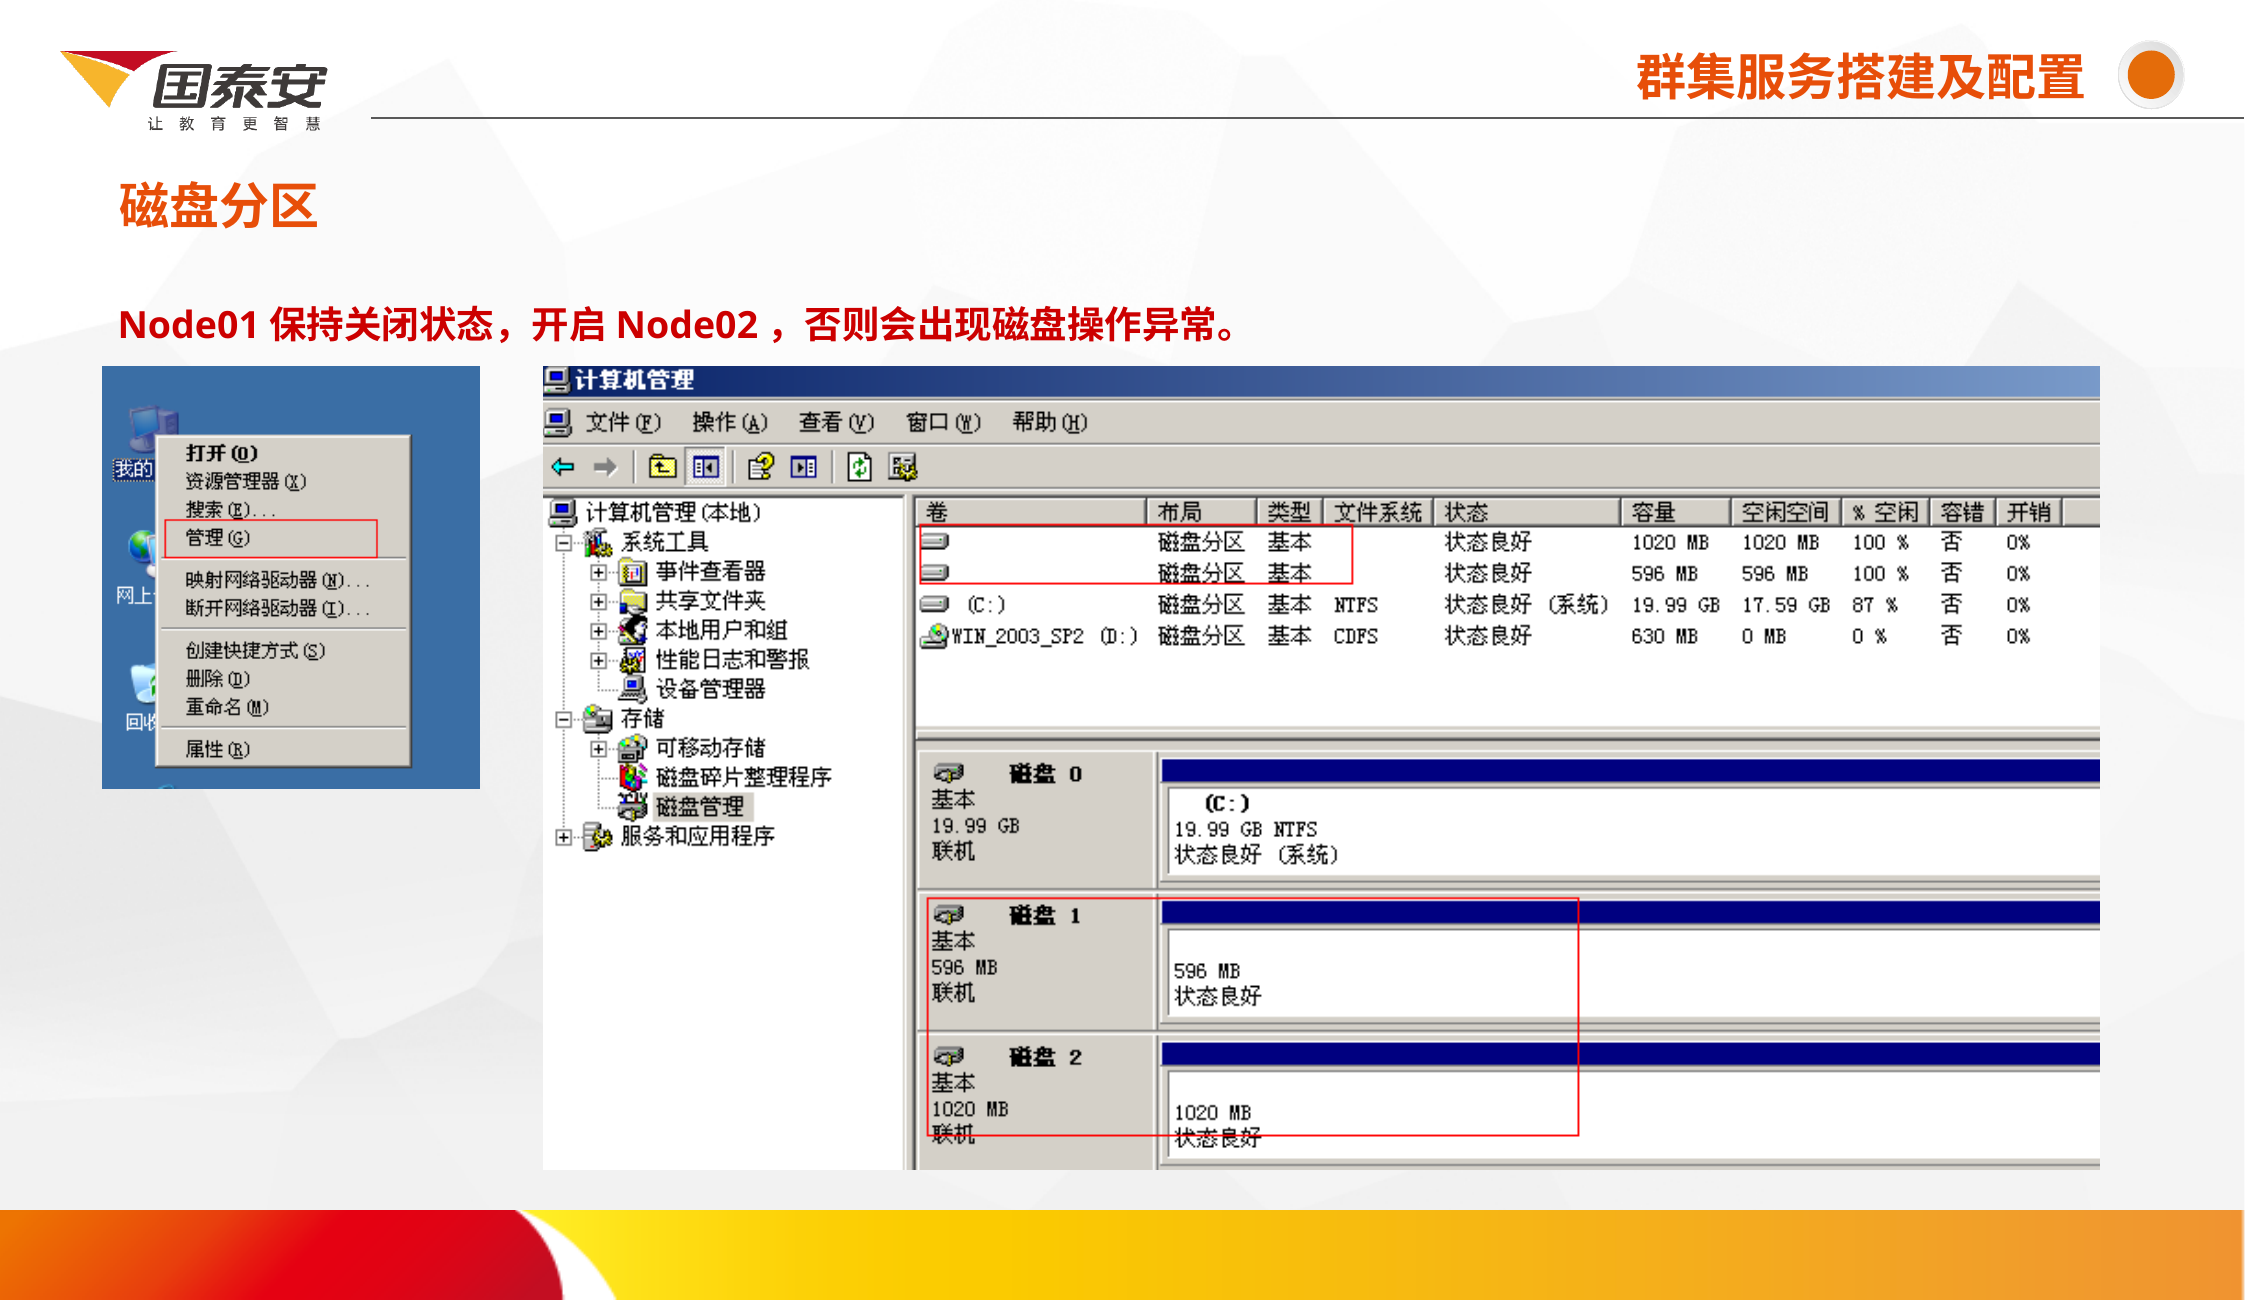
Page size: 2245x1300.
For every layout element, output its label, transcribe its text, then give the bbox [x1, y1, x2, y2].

list 群集服务搭建及配置 [1334, 37, 2101, 121]
text_box Node01保持关闭状态，开启Node02，否则会出现磁盘操作异常。 [102, 259, 2150, 367]
list 磁盘分区 [105, 166, 2103, 233]
picture [0, 0, 2245, 1300]
